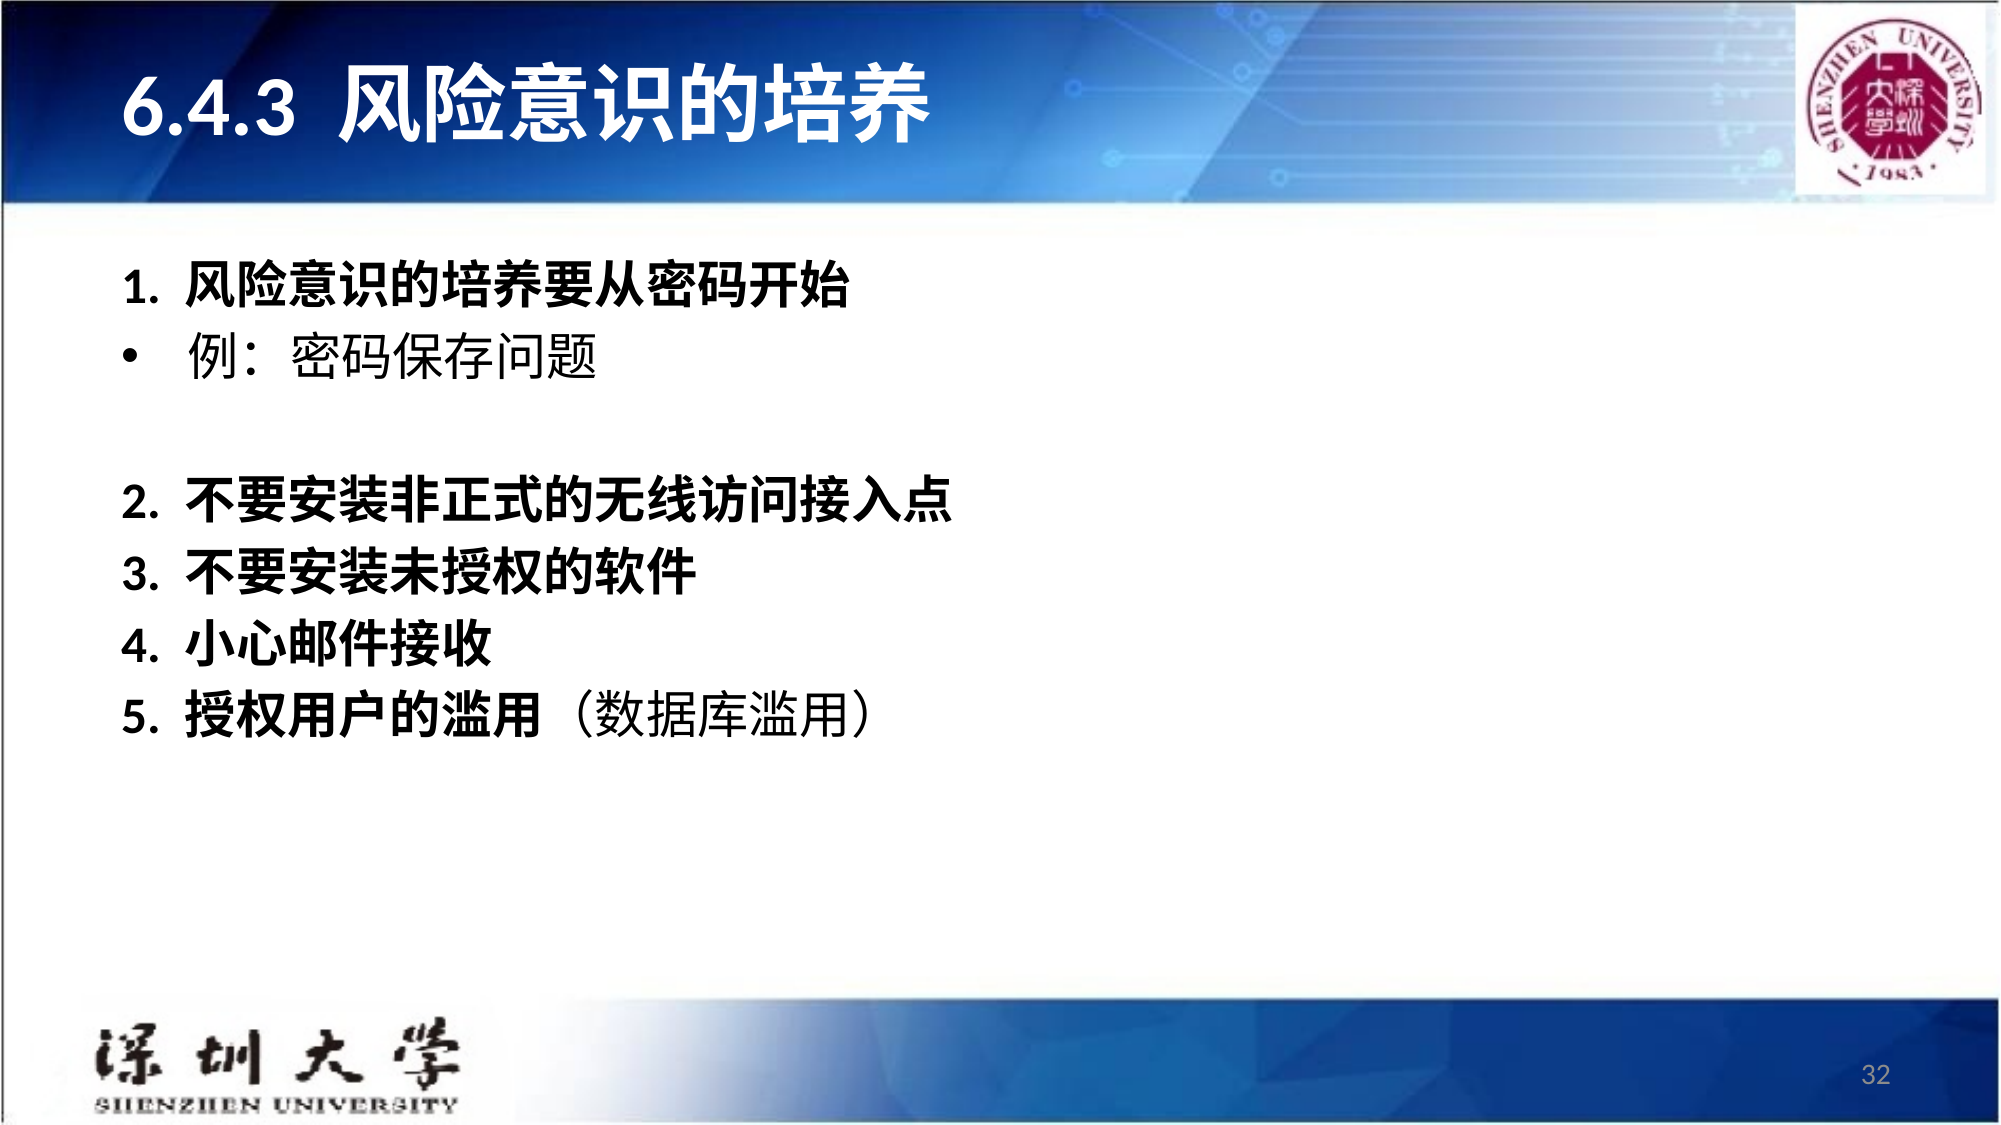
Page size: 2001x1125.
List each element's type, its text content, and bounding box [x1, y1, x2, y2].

list 1. 风险意识的培养要从密码开始 例：密码保存问题 2. 不要安装非正式的无线访问接入点 3. 不要安装未授权的软件 4. 小心邮件接收 5. 授权用户的滥用（数据库滥用） [112, 247, 1920, 991]
picture [0, 0, 2001, 1125]
slide_number 32 [1433, 1042, 1900, 1103]
title 6.4.3 风险意识的培养 [112, 7, 1888, 196]
